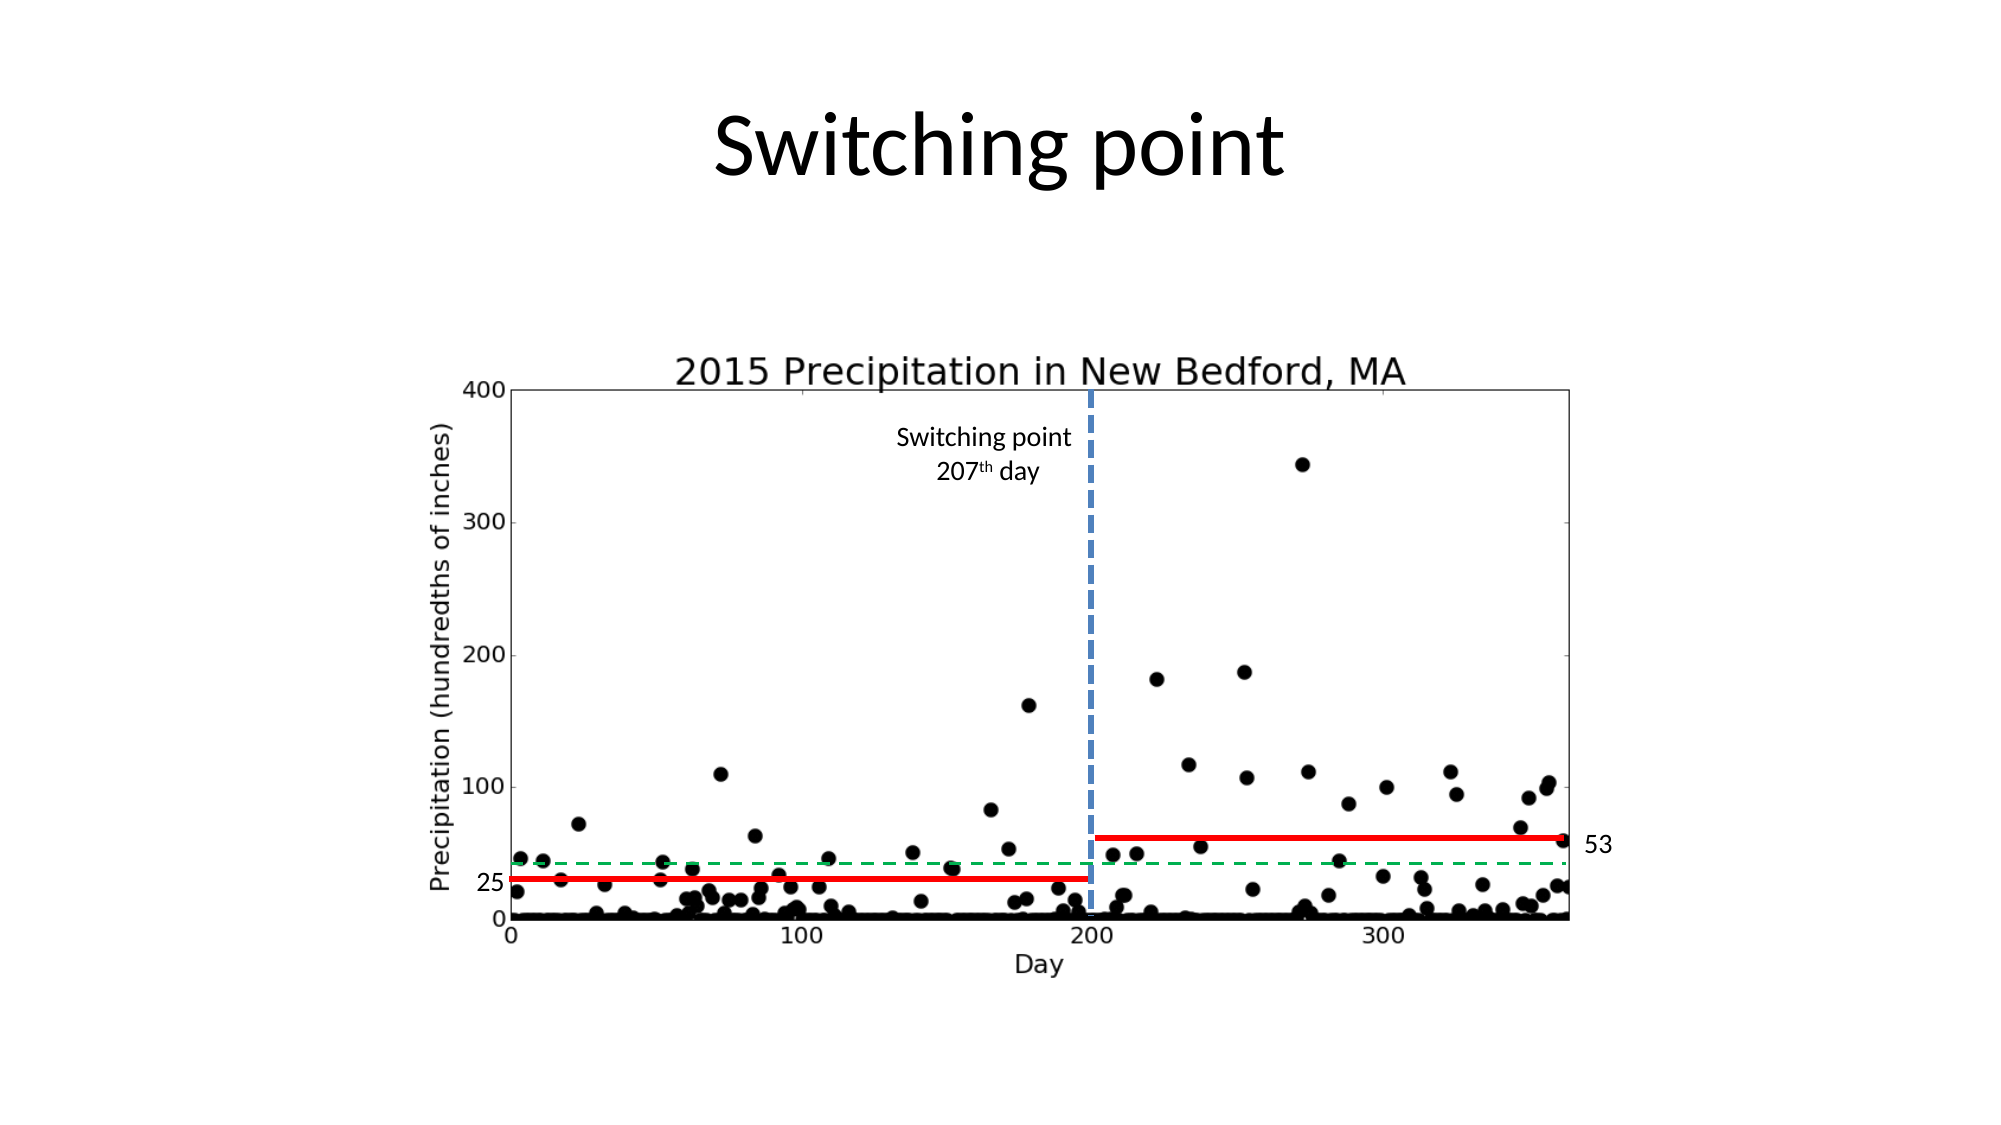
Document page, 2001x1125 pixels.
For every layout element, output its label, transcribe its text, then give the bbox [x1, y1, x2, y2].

picture [423, 348, 1577, 985]
text_box 53 [1580, 817, 1640, 867]
title Switching point [99, 45, 1900, 233]
